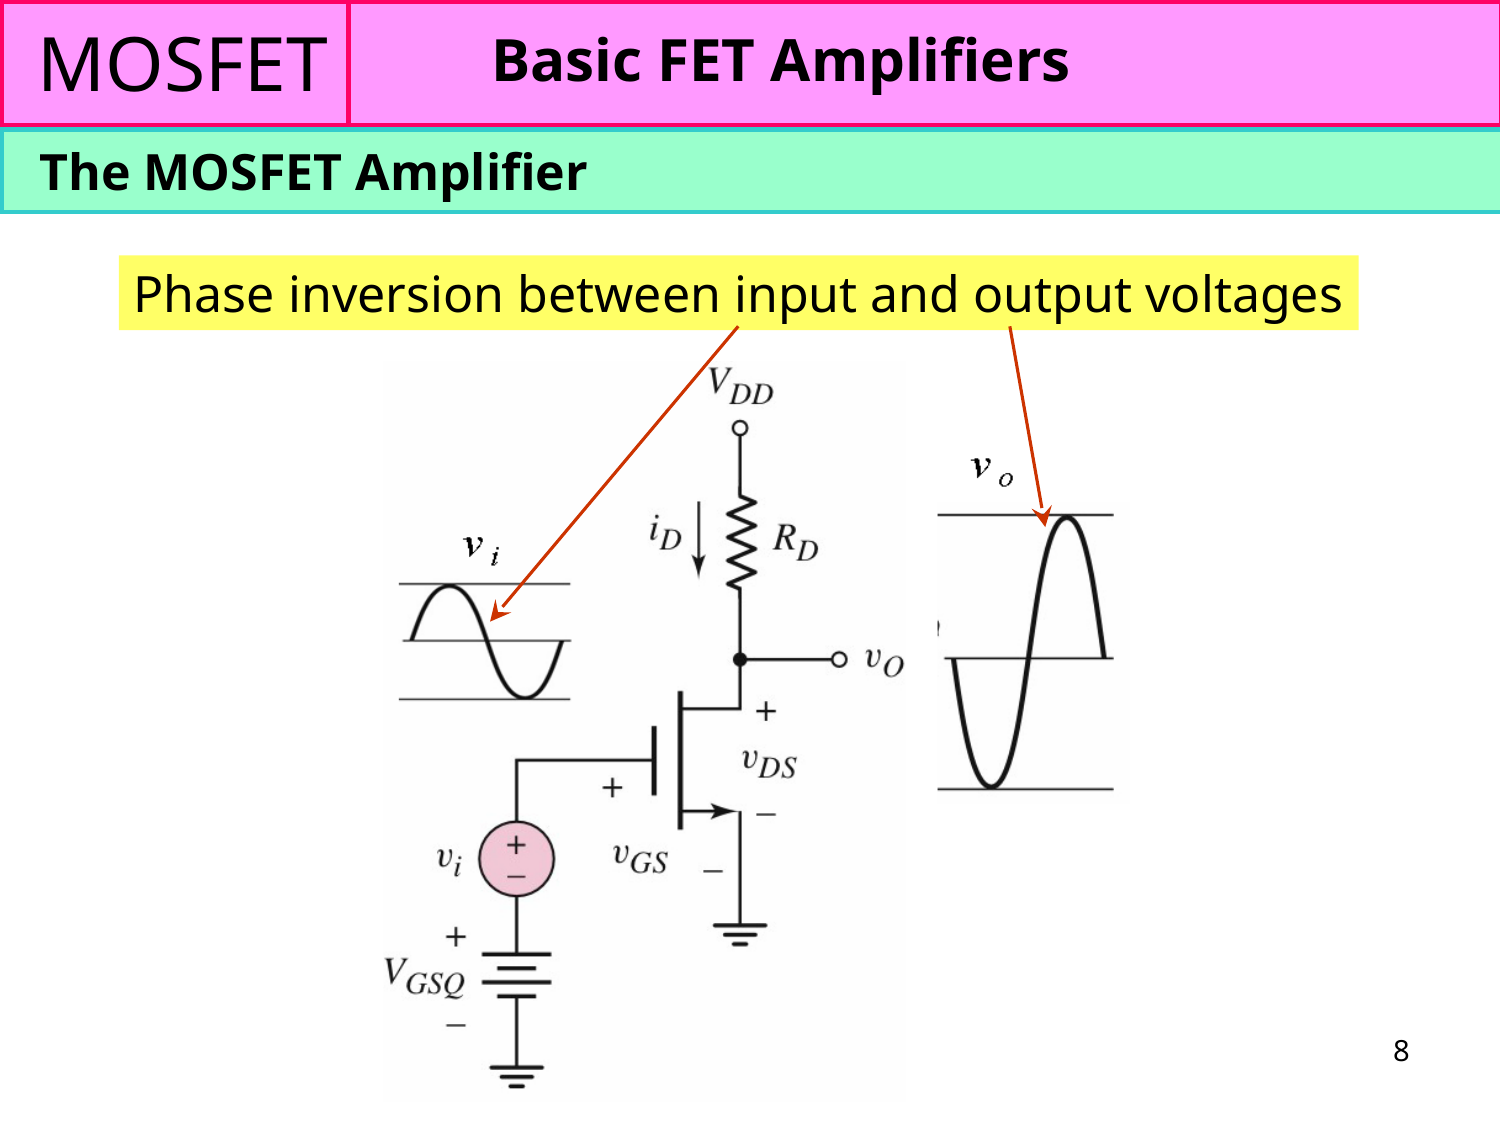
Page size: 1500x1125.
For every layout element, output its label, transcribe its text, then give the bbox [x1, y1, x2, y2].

text_box MOSFET [23, 9, 344, 115]
text_box Phase inversion between input and output voltages [118, 255, 1359, 331]
text_box [349, 1, 1500, 126]
text_box [1, 1, 348, 126]
picture [383, 361, 1131, 1102]
text_box The MOSFET Amplifier [24, 132, 604, 208]
text_box Basic FET Amplifiers [476, 15, 1087, 101]
slide_number 8 [1134, 1024, 1426, 1103]
text_box [2, 129, 1500, 213]
